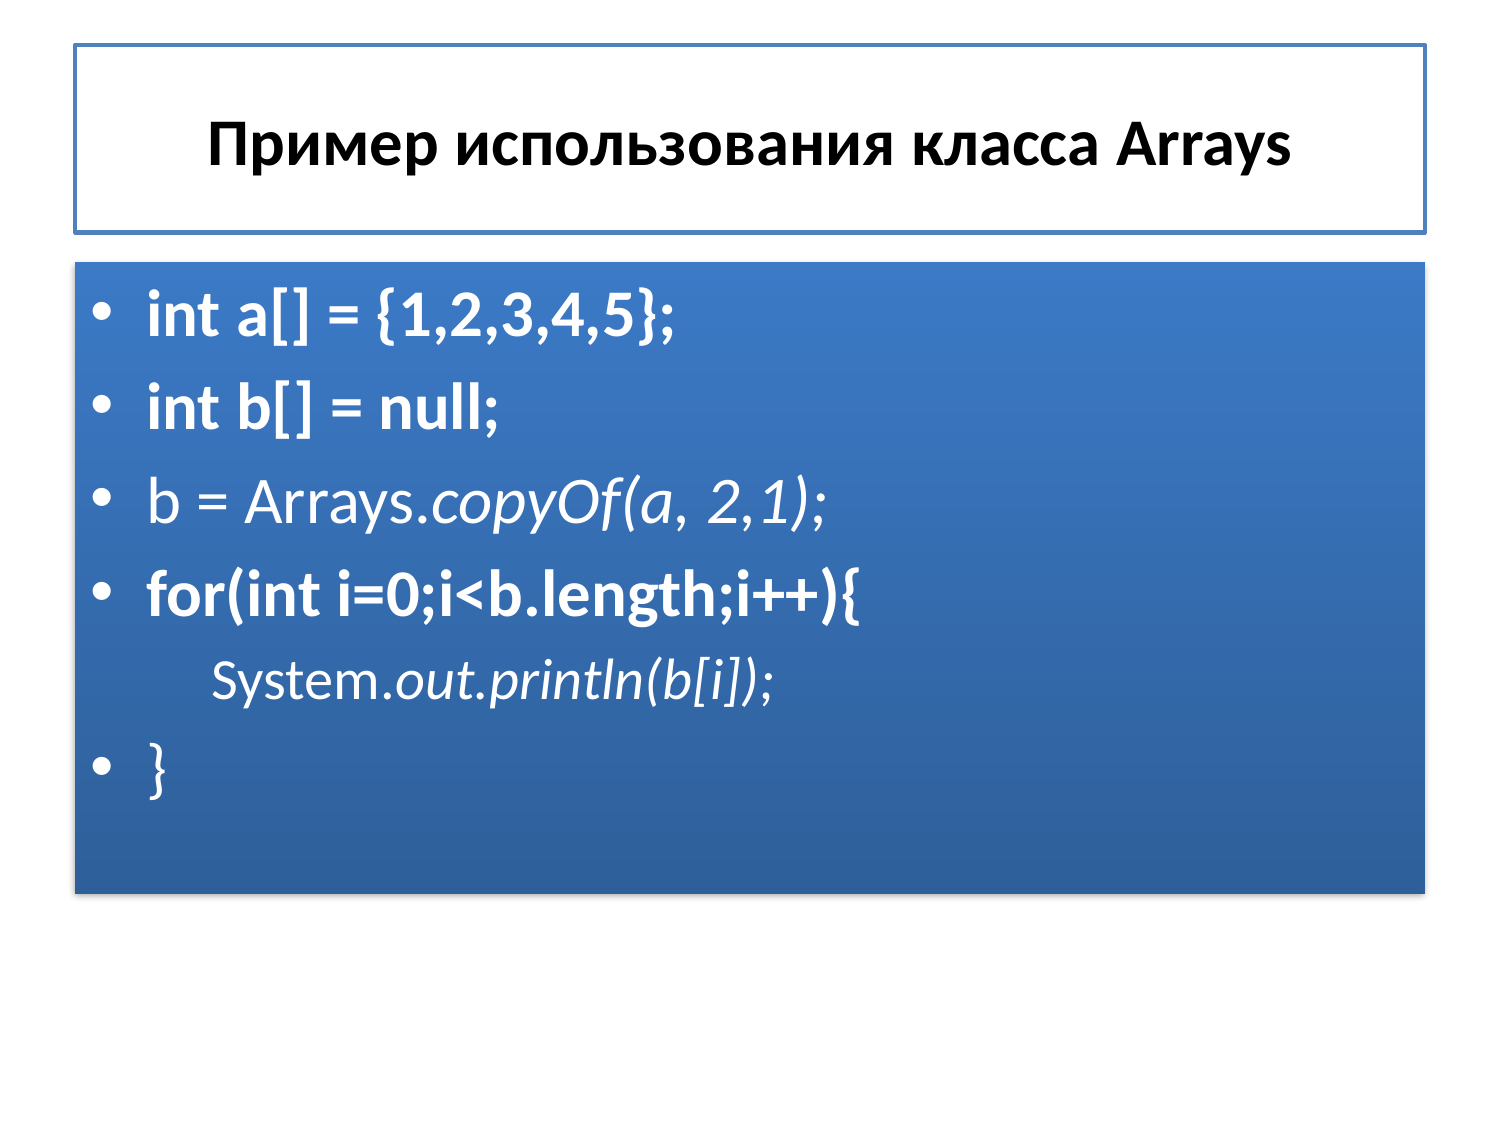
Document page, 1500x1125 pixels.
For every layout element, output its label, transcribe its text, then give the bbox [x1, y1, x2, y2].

title Пример использования класса Arrays [73, 43, 1427, 235]
list int a[] = {1,2,3,4,5}; int b[] = null; b = Arrays.copyOf(a, 2,1); for(int i=0;i<b.length;i++){ System.out.println(b[i]); } [75, 262, 1425, 894]
